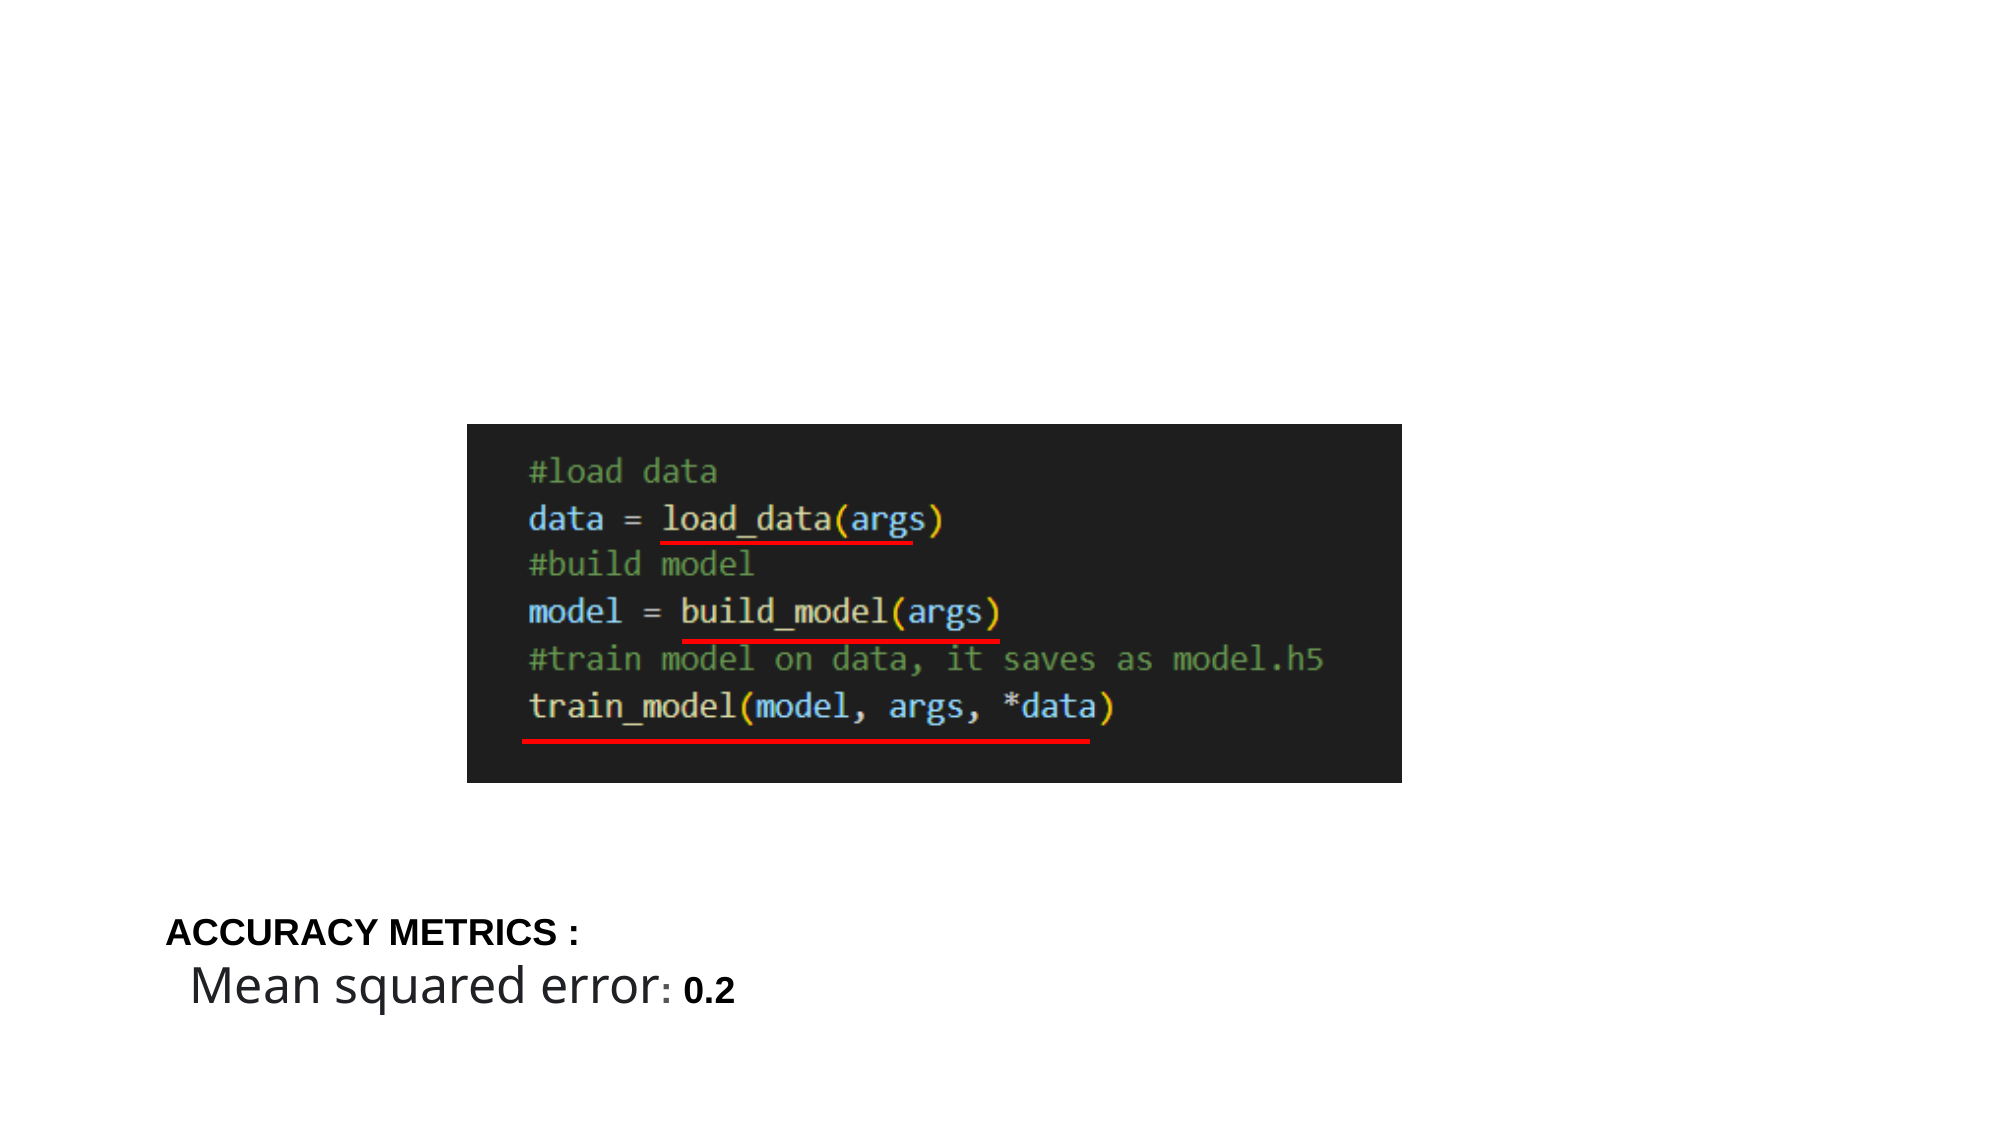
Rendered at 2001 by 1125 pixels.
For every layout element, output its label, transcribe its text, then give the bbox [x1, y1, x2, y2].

text_box ACCURACY METRICS : Mean squared error: 0.2 [150, 900, 1171, 1021]
picture [467, 424, 1402, 783]
